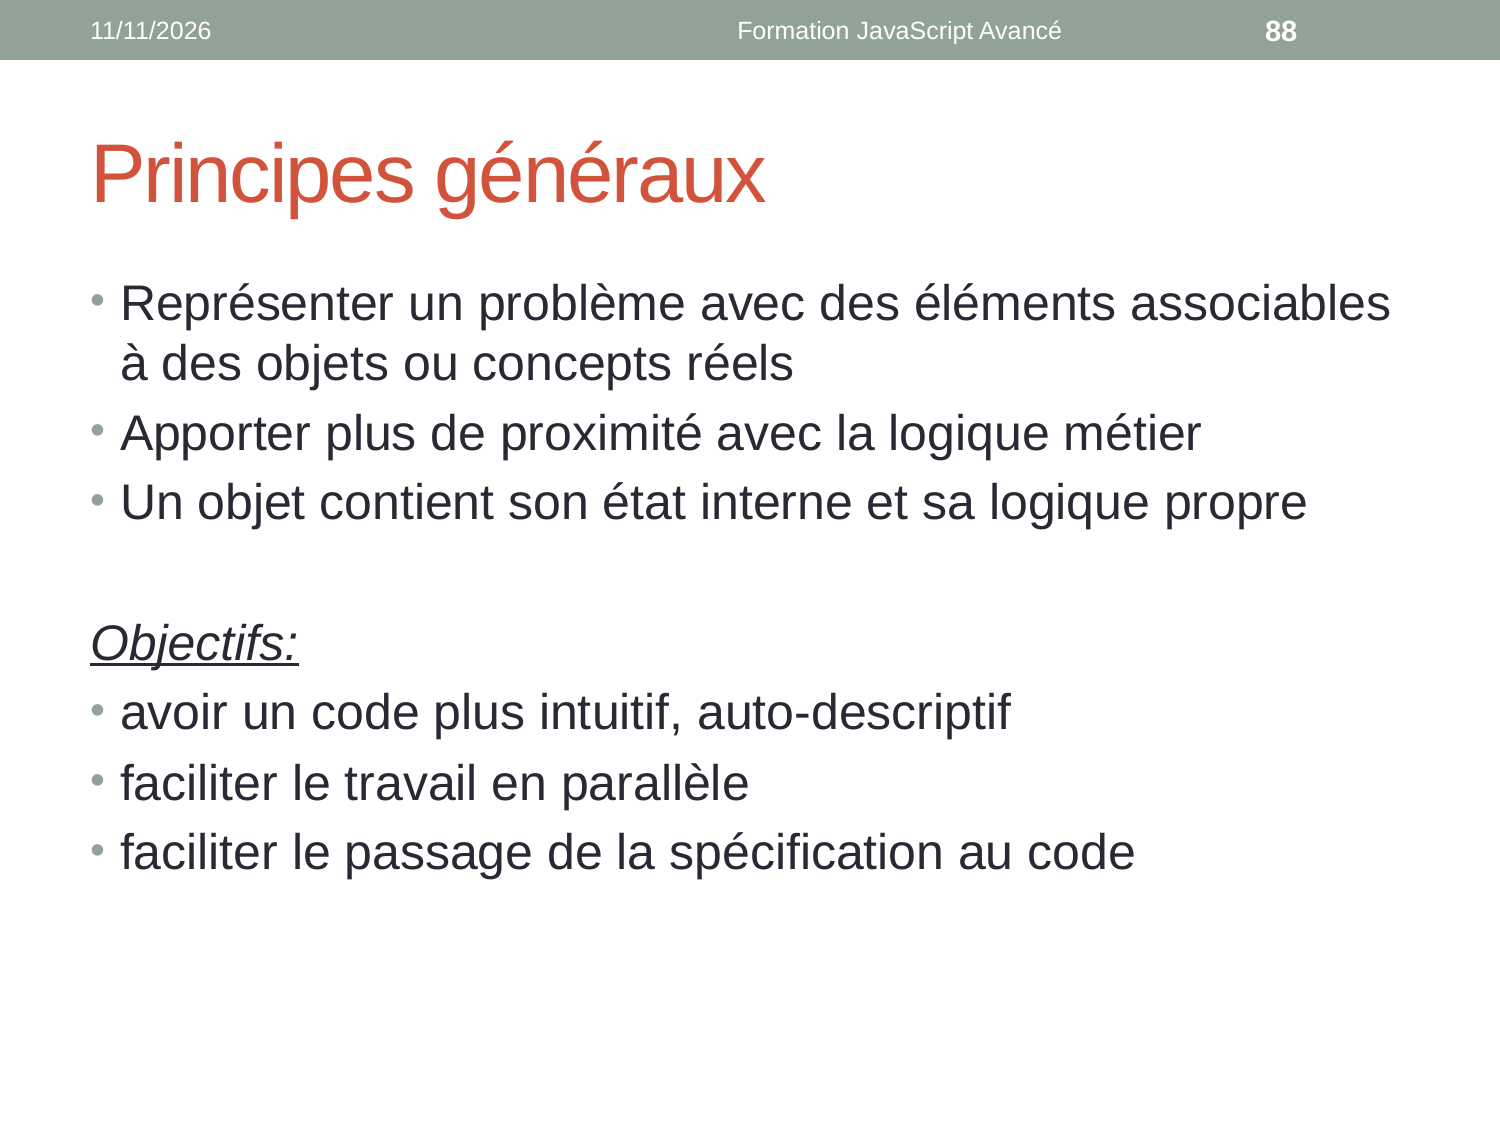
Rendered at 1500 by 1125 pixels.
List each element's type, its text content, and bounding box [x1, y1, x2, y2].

slide_number 88 [1250, 3, 1425, 57]
list Représenter un problème avec des éléments associables à des objets ou concepts réels Apporter plus de proximité avec la logique métier Un objet contient son état interne et sa logique propre Objectifs: avoir un code plus intuitif, auto-descriptif faciliter le travail en parallèle faciliter le passage de la spécification au code [75, 262, 1425, 1063]
title Principes généraux [75, 87, 1425, 250]
footer Formation JavaScript Avancé [562, 3, 1238, 57]
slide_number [75, 3, 550, 57]
